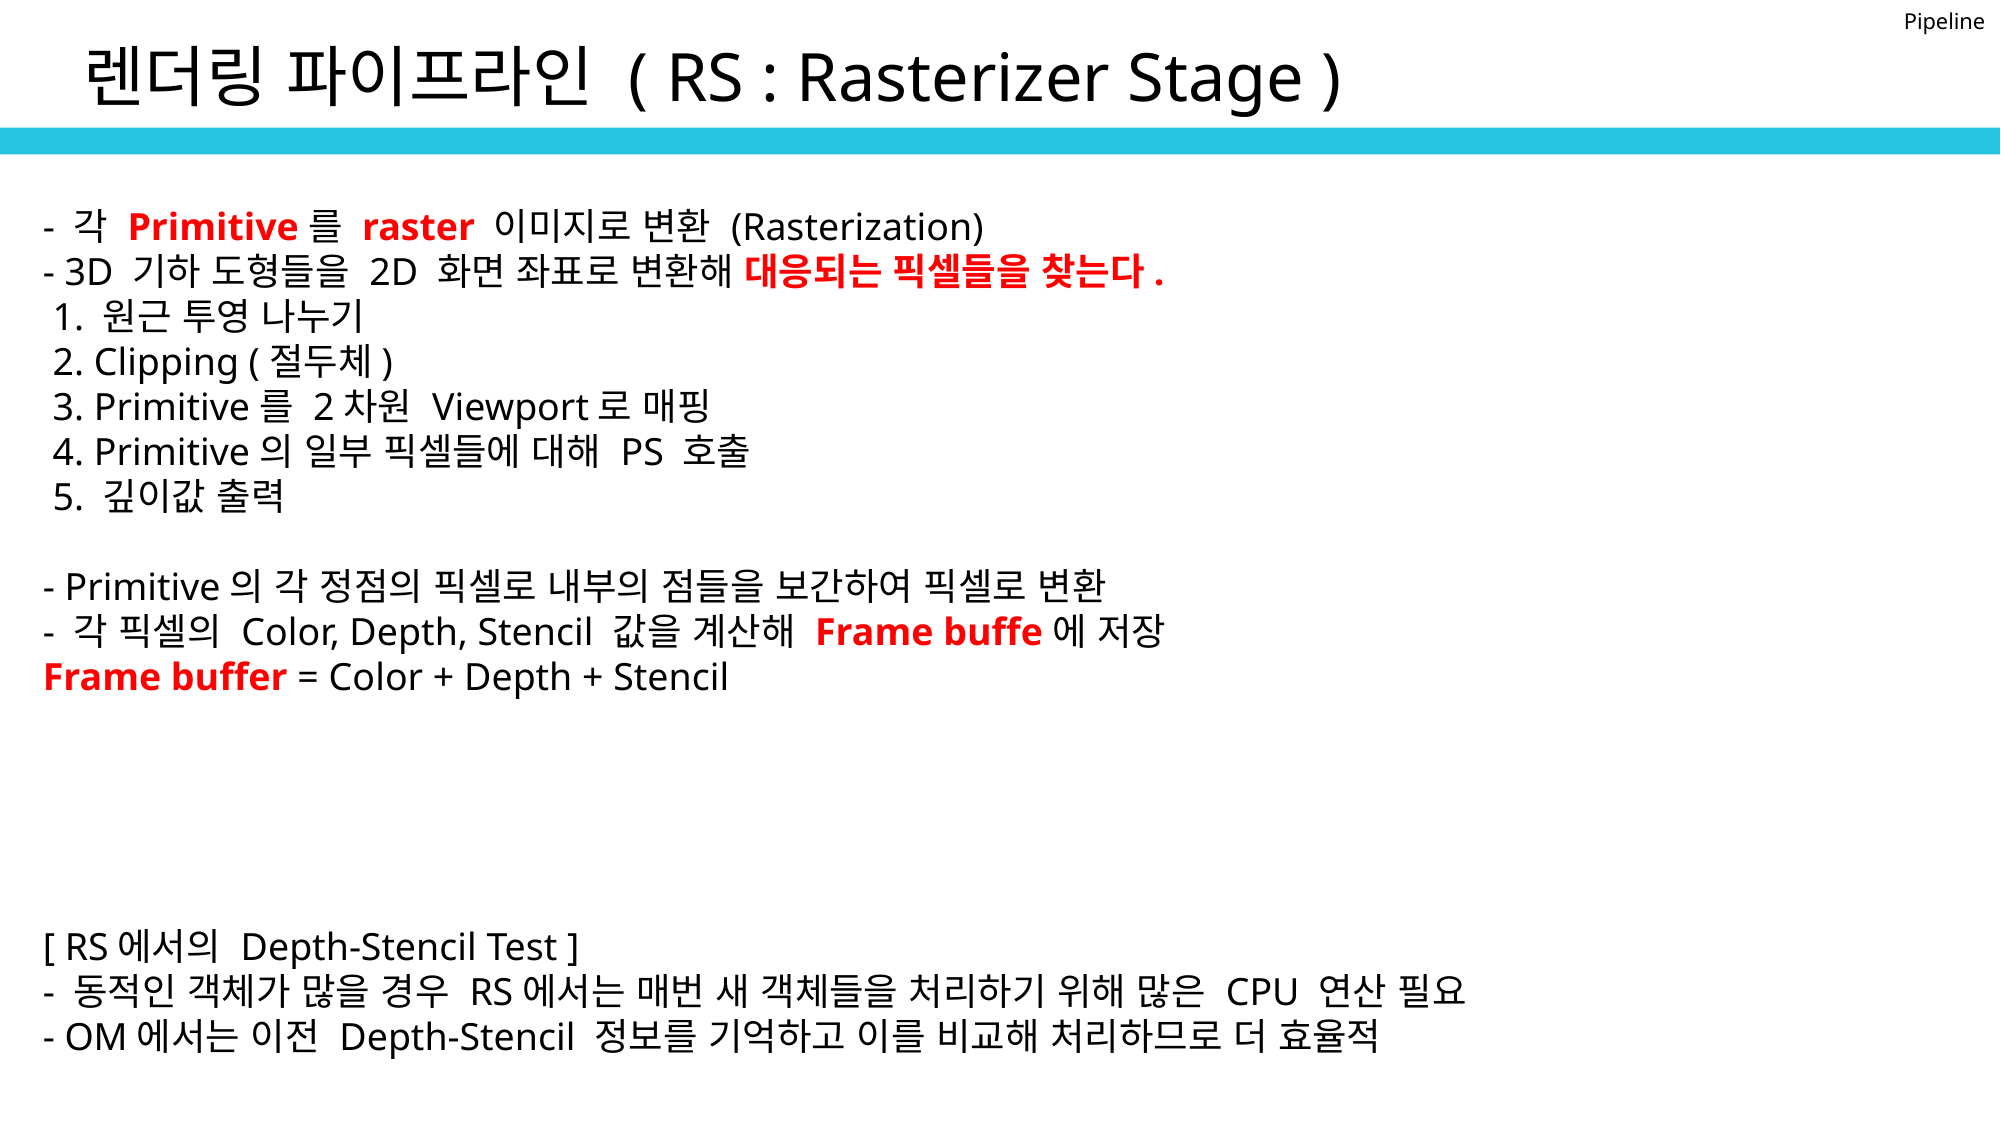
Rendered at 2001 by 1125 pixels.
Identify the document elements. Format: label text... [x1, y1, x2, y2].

text_box Pipeline [1558, 0, 2000, 41]
text_box - 각 Primitive를 raster 이미지로 변환 (Rasterization) - 3D 기하 도형들을 2D 화면 좌표로 변환해 대응되는 픽셀들을 찾는다. 1. 원근 투영 나누기 2. Clipping (절두체) 3. Primitive를 2차원 Viewport로 매핑 4. Primitive의 일부 픽셀들에 대해 PS 호출 5. 깊이값 출력 - Primitive의 각 정점의 픽셀로 내부의 점들을 보간하여 픽셀로 변환 - 각 픽셀의 Color, Depth, Stencil 값을 계산해 Frame buffe에 저장 Frame buffer = Color + Depth + Stencil [ RS에서의 Depth-Stencil Test ] - 동적인 객체가 많을 경우 RS에서는 매번 새 객체들을 처리하기 위해 많은 CPU 연산 필요 - OM에서는 이전 Depth-Stencil 정보를 기억하고 이를 비교해 처리하므로 더 효율적 [28, 195, 1974, 1065]
text_box 렌더링 파이프라인 ( RS : Rasterizer Stage ) [68, 27, 1358, 123]
